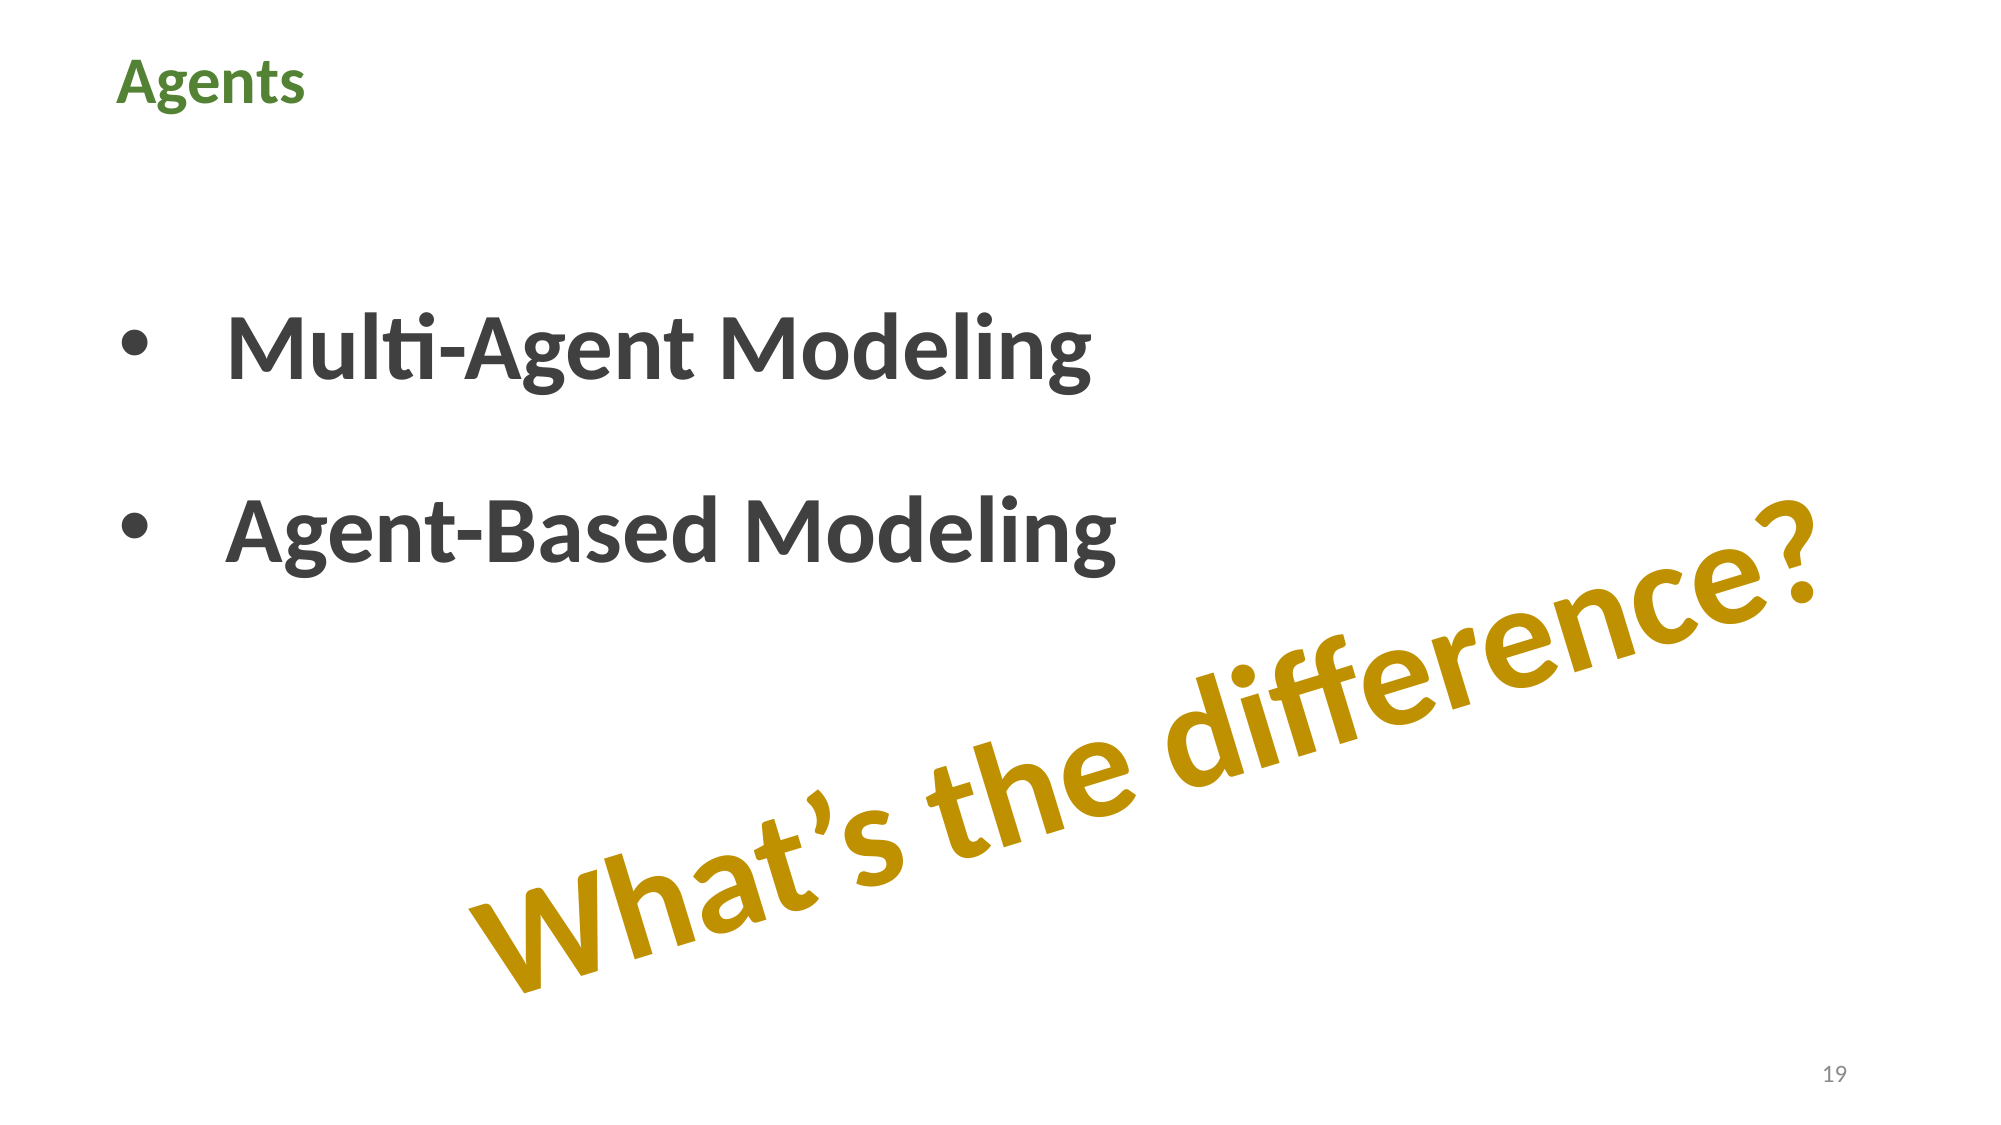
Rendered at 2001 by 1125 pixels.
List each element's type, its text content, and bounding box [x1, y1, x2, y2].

text_box Multi-Agent Modeling Agent-Based Modeling [103, 207, 1248, 590]
text_box Agents [101, 26, 958, 138]
text_box What’s the difference? [354, 301, 1918, 1074]
slide_number 19 [1412, 1042, 1863, 1103]
